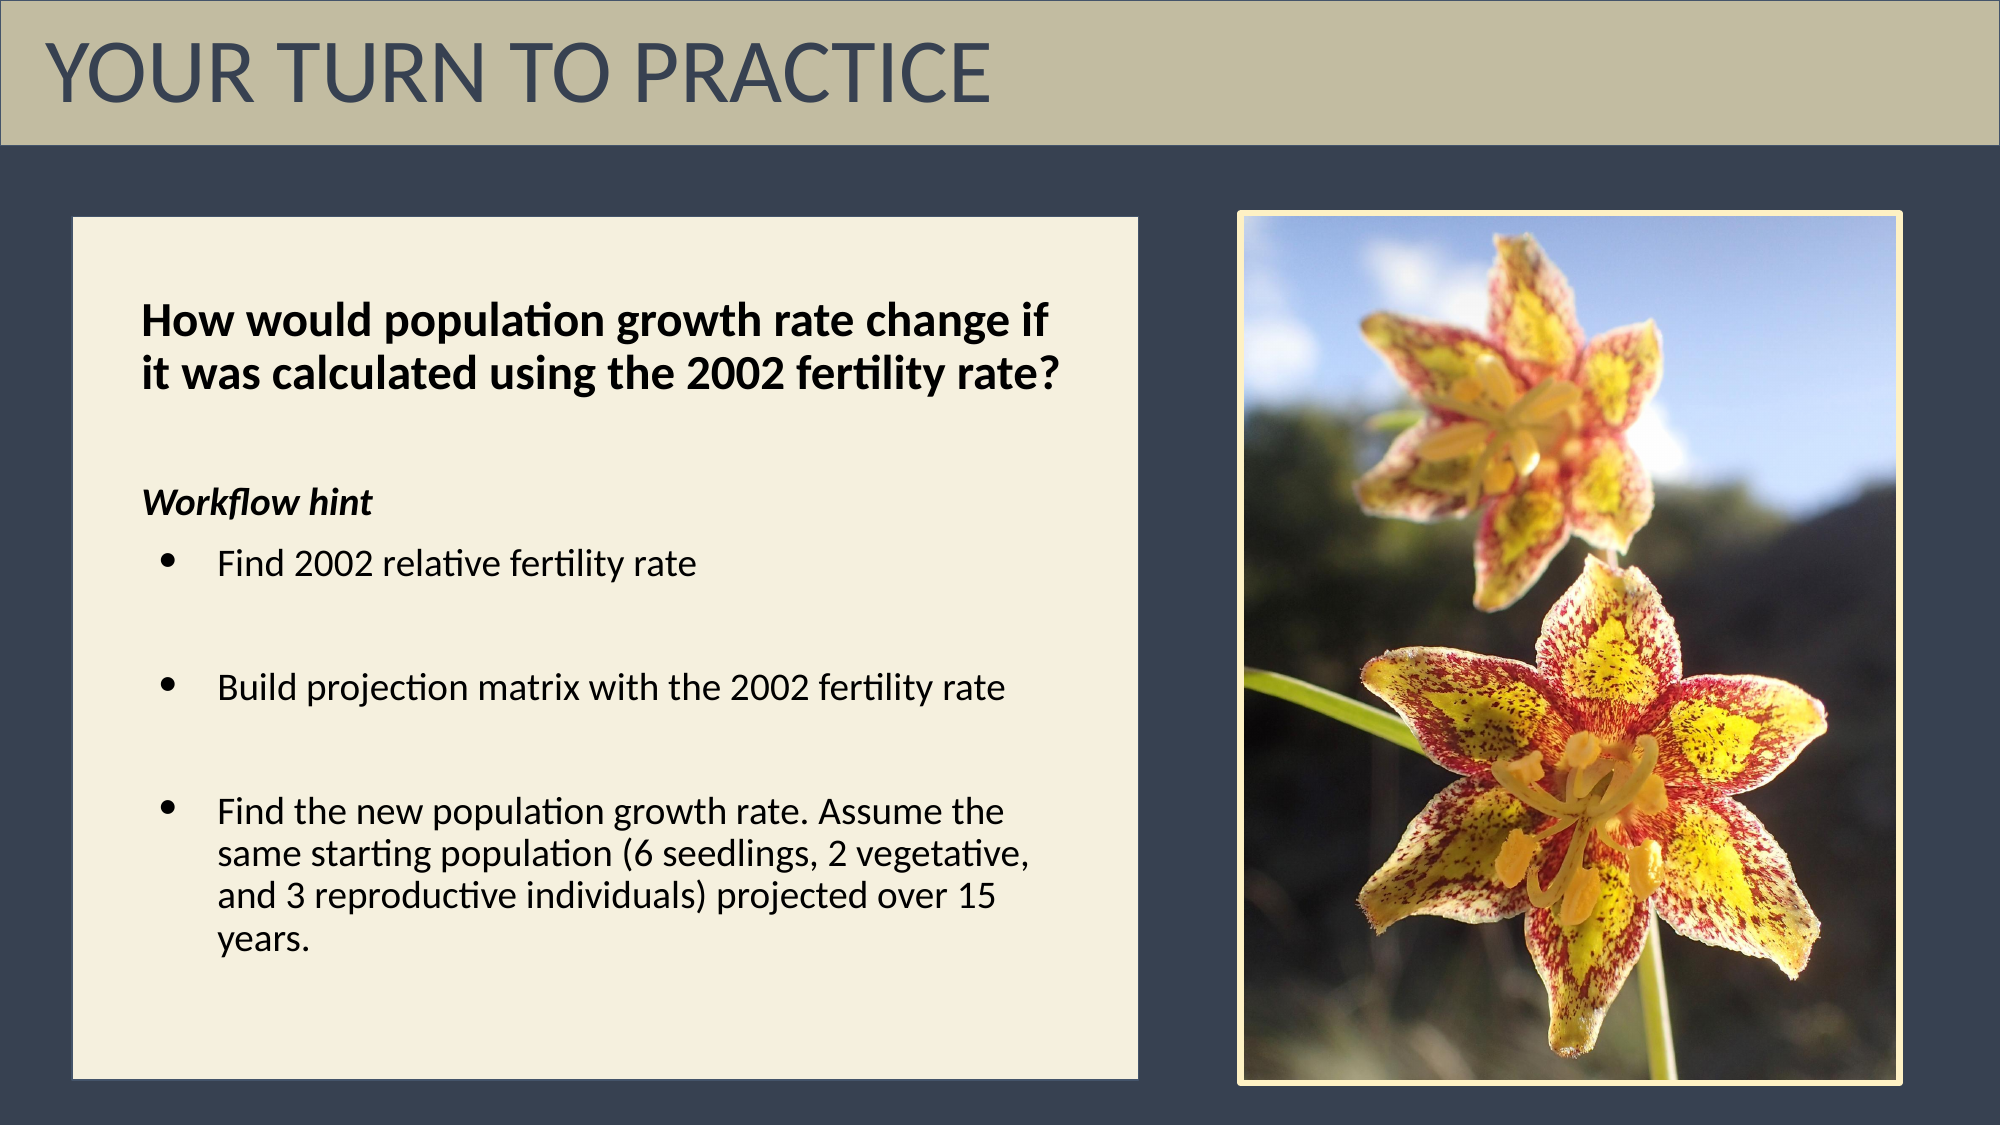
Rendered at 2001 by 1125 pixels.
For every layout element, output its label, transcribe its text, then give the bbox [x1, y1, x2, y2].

list How would population growth rate change if it was calculated using the 2002 fertility rate? Workflow hint Find 2002 relative fertility rate Build projection matrix with the 2002 fertility rate Find the new population growth rate. Assume the same starting population (6 seedlings, 2 vegetative, and 3 reproductive individuals) projected over 15 years. [126, 286, 1085, 1010]
text_box [72, 216, 1139, 1080]
picture [1243, 216, 1897, 1081]
title YOUR TURN TO PRACTICE [30, 9, 1969, 136]
text_box [0, 0, 2000, 146]
